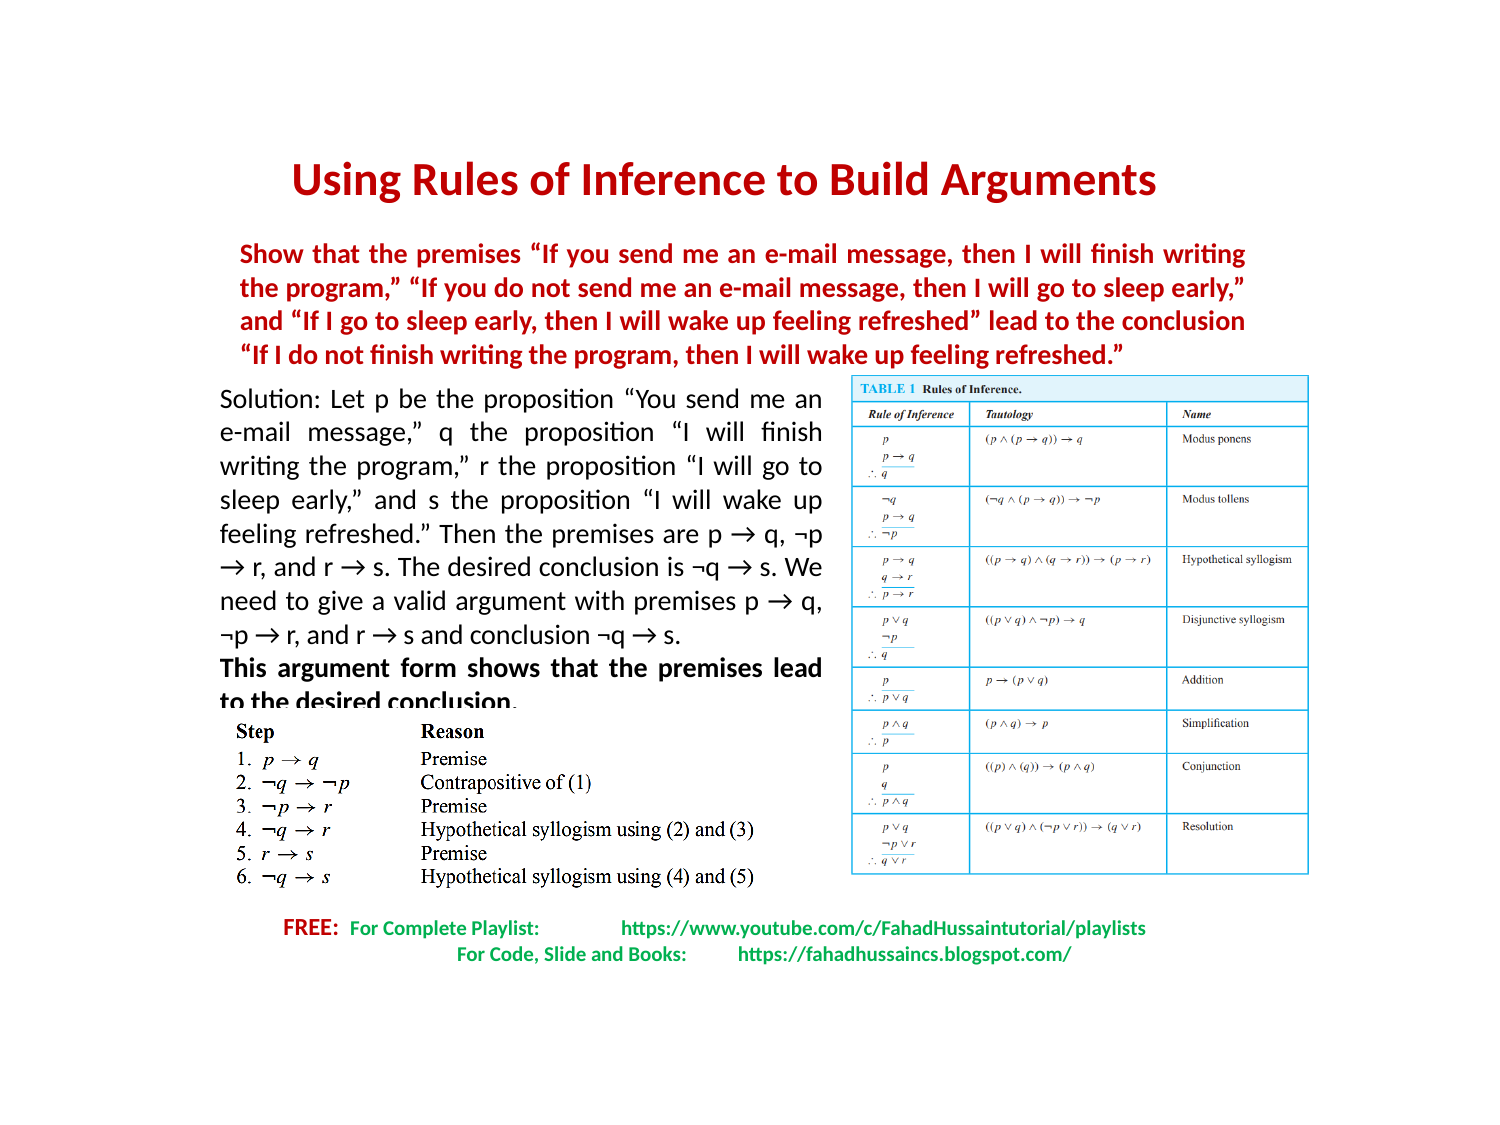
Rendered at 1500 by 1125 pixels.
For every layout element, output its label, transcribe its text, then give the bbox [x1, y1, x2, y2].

text_box Using Rules of Inference to Build Arguments [276, 140, 1202, 213]
text_box Show that the premises “If you send me an e-mail message, then I will finish writing the program,” “If you do not send me an e-mail message, then I will go to sleep early,” and “If I go to sleep early, then I will wake up feeling refreshed” lead to the conclusion “If I do not finish writing the program, then I will wake up feeling refreshed.” [225, 227, 1262, 378]
picture [213, 708, 777, 917]
text_box FREE: For Complete Playlist: https://www.youtube.com/c/FahadHussaintutorial/playlists For Code, Slide and Books: https://fahadhussaincs.blogspot.com/ [268, 903, 1285, 974]
text_box Solution: Let p be the proposition “You send me an e-mail message,” q the proposition “I will finish writing the program,” r the proposition “I will go to sleep early,” and s the proposition “I will wake up feeling refreshed.” Then the premises are p → q, ¬p → r, and r → s. The desired conclusion is ¬q → s. We need to give a valid argument with premises p → q, ¬p → r, and r → s and conclusion ¬q → s. This argument form shows that the premises lead to the desired conclusion. [205, 372, 839, 725]
picture [849, 372, 1313, 877]
